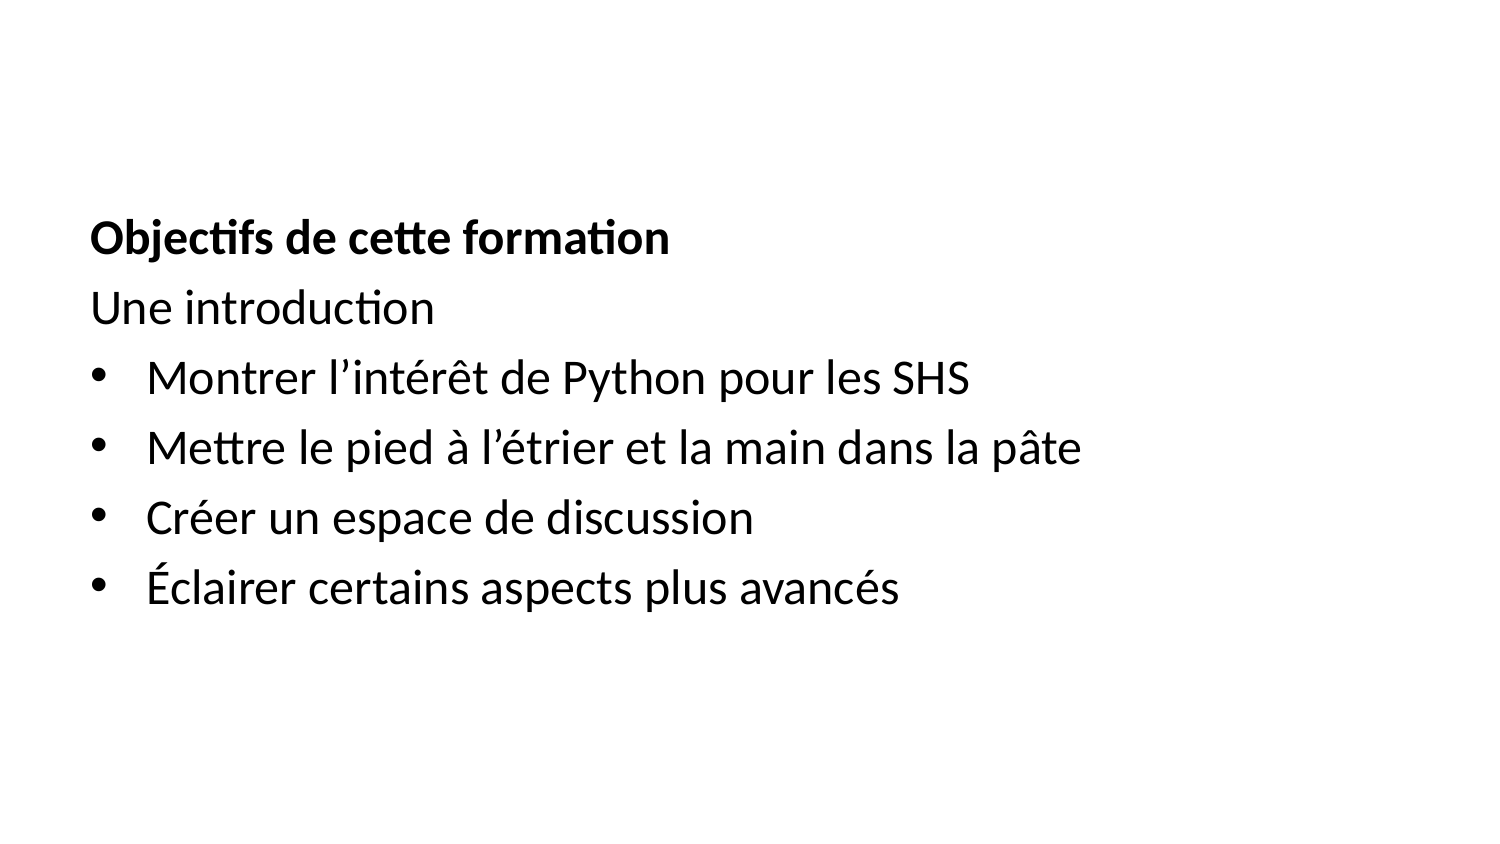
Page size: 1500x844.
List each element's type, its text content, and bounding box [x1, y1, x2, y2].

list Objectifs de cette formation Une introduction Montrer l’intérêt de Python pour les SHS Mettre le pied à l’étrier et la main dans la pâte Créer un espace de discussion Éclairer certains aspects plus avancés [75, 196, 1425, 754]
